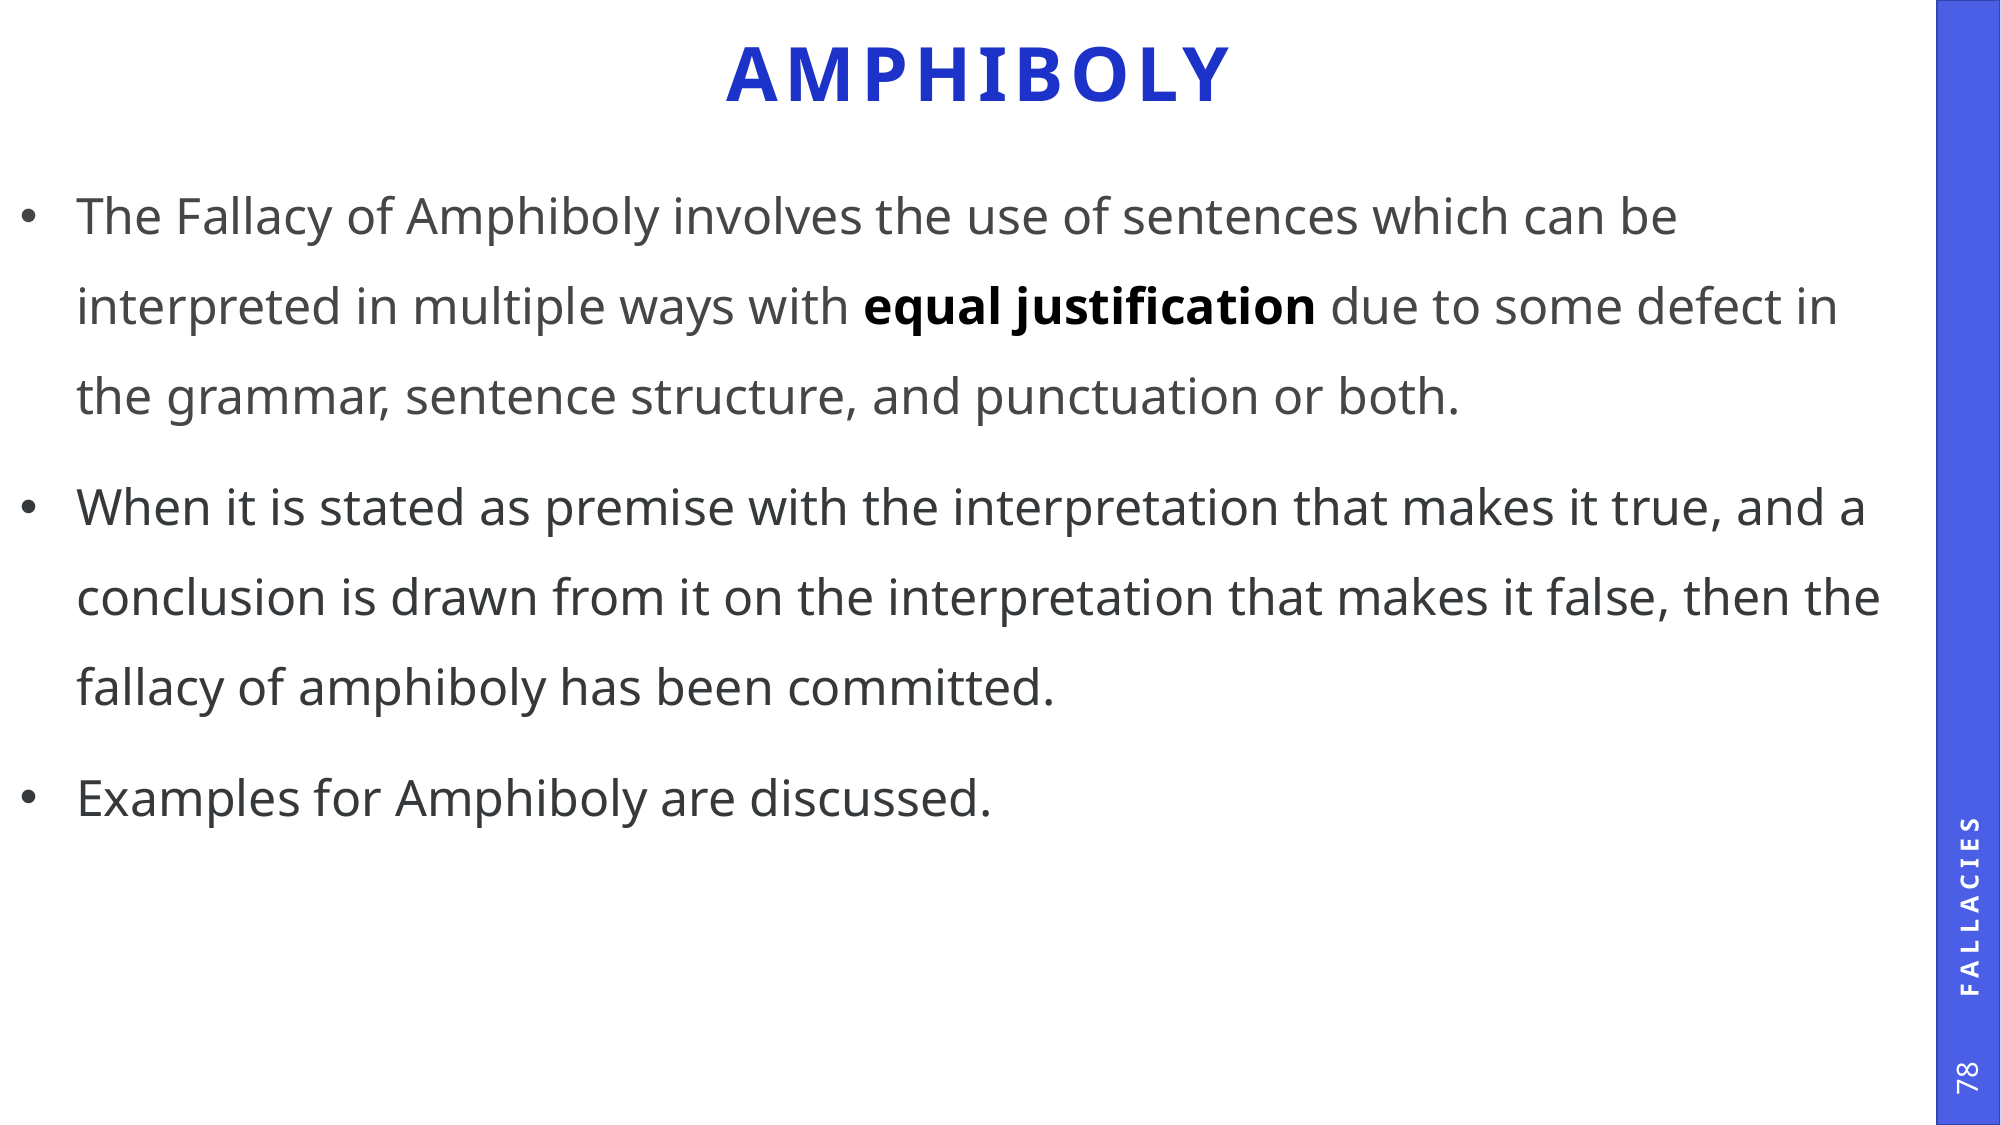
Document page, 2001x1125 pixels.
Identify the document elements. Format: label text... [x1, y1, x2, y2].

footer Fallacies [1937, 0, 2000, 1032]
title Amphiboly [19, 16, 1937, 139]
slide_number 78 [1937, 1032, 2000, 1125]
list The Fallacy of Amphiboly involves the use of sentences which can be interpreted in multiple ways with equal justification due to some defect in the grammar, sentence structure, and punctuation or both. When it is stated as premise with the interpretation that makes it true, and a conclusion is drawn from it on the interpretation that makes it false, then the fallacy of amphiboly has been committed. Examples for Amphiboly are discussed. [19, 154, 1901, 1109]
